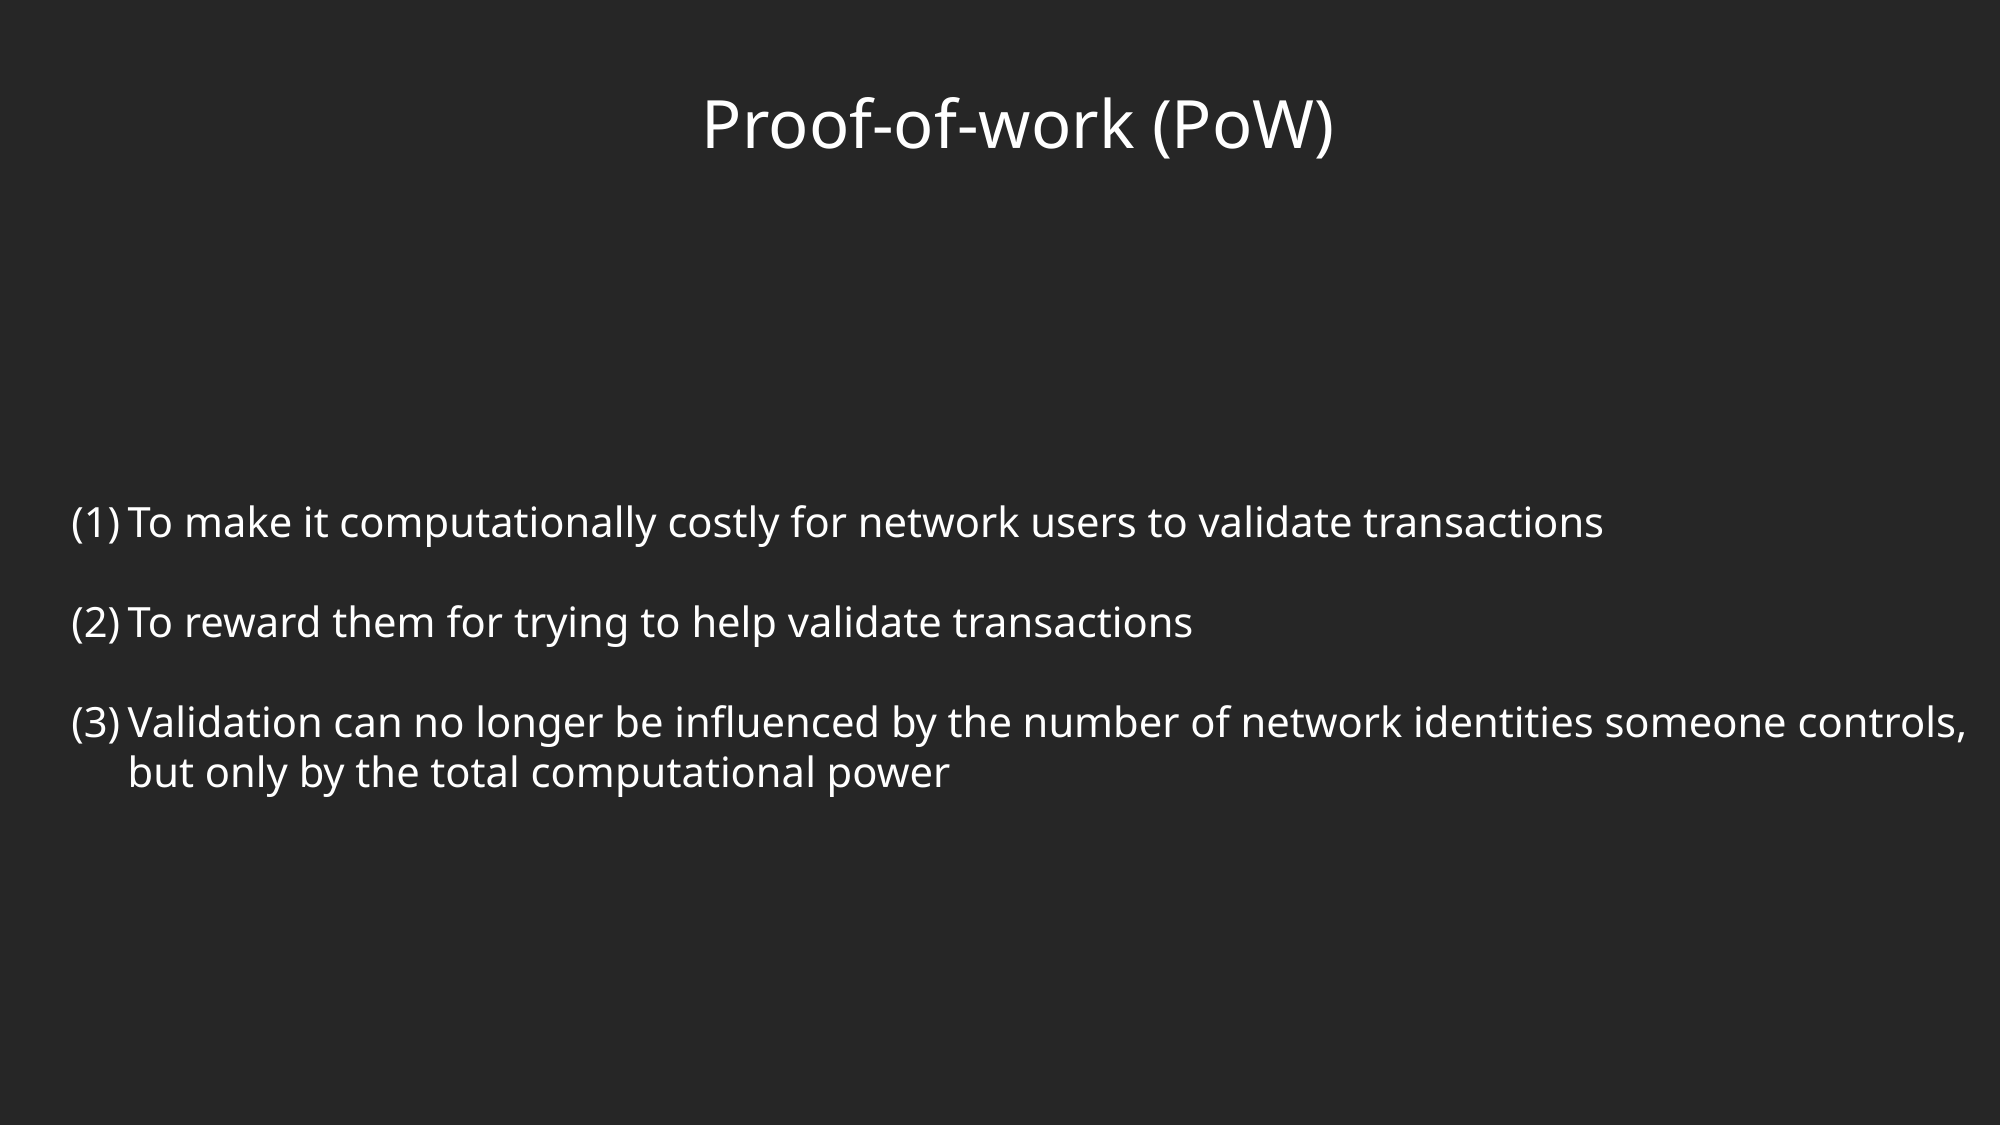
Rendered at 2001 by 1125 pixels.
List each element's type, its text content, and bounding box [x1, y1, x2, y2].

text_box Proof-of-work (PoW) [487, 74, 1550, 170]
text_box To make it computationally costly for network users to validate transactions To reward them for trying to help validate transactions Validation can no longer be influenced by the number of network identities someone controls, but only by the total computational power [56, 488, 2000, 803]
